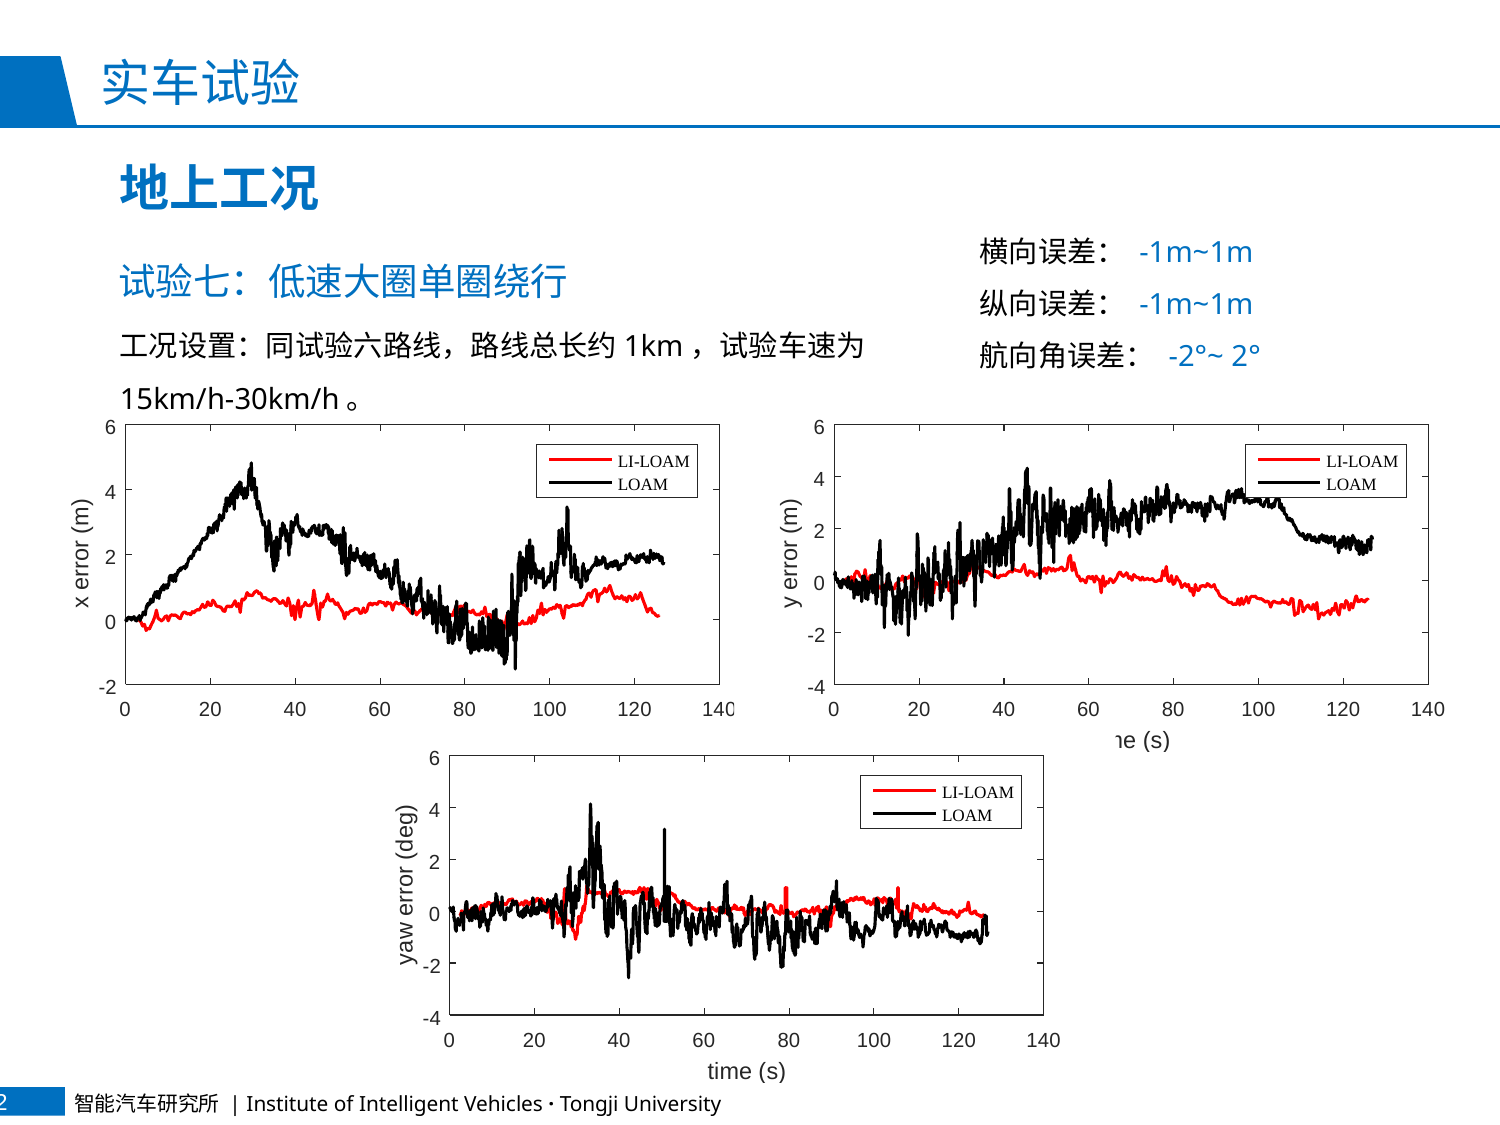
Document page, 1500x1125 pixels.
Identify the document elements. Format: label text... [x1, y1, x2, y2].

title 实车试验 [100, 57, 1483, 166]
text_box 工况设置：同试验六路线，路线总长约1km，试验车速为15km/h-30km/h。 [104, 302, 950, 396]
picture [25, 397, 1500, 1083]
text_box 试验七：低速大圈单圈绕行 [103, 228, 809, 311]
text_box 横向误差： -1m~1m 纵向误差： -1m~1m 航向角误差： -2°~ 2° [964, 208, 1431, 381]
text_box 地上工况 [104, 149, 335, 224]
